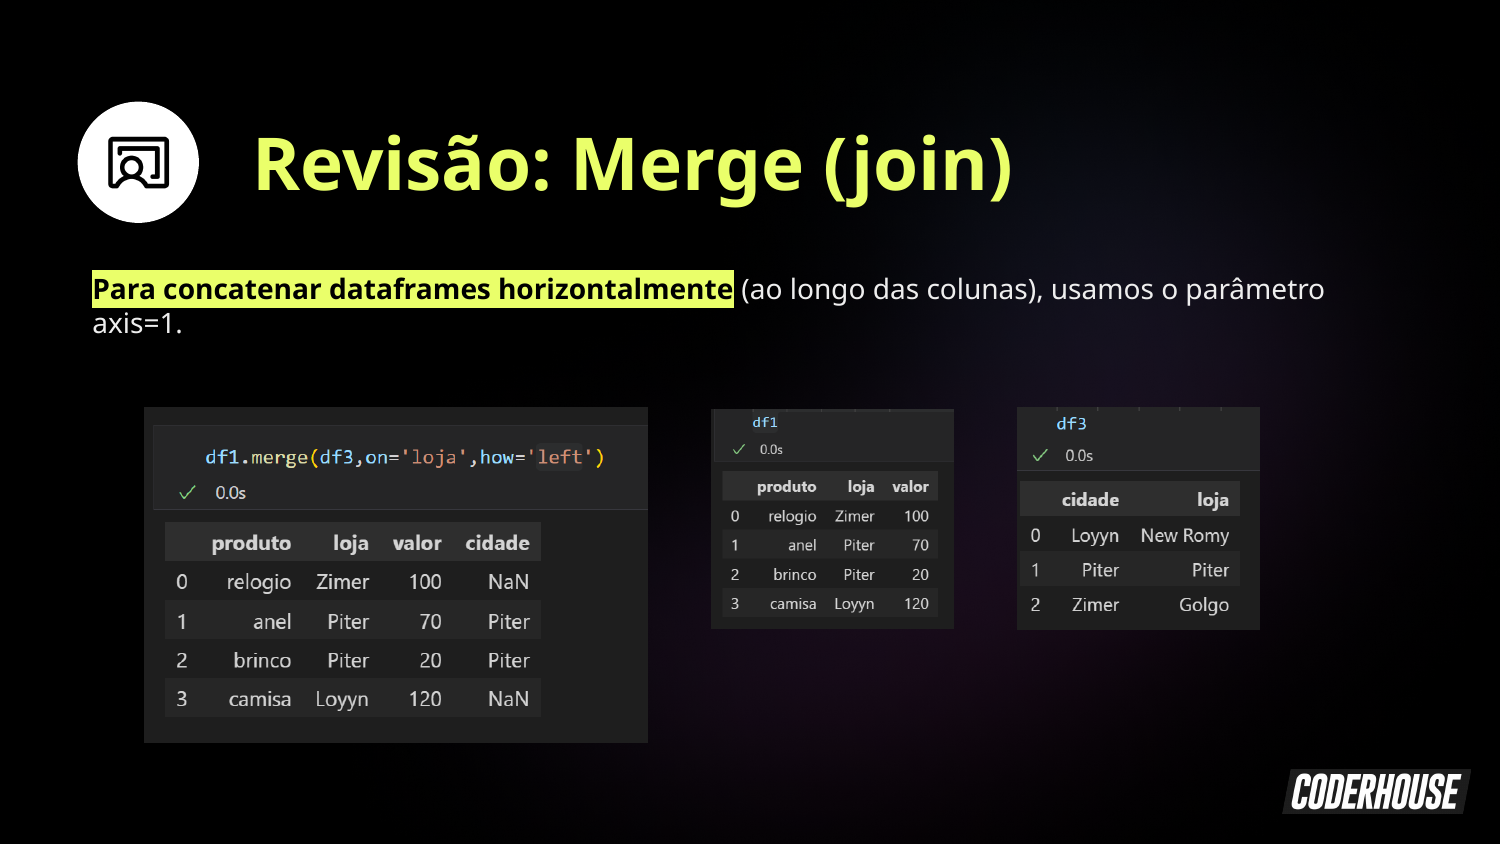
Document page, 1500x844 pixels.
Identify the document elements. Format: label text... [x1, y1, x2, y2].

text_box Revisão: Merge (join) [237, 112, 1414, 222]
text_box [77, 101, 200, 224]
picture [0, 0, 1500, 844]
text_box Para concatenar dataframes horizontalmente (ao longo das colunas), usamos o parâmetro axis=1. [77, 256, 1414, 388]
